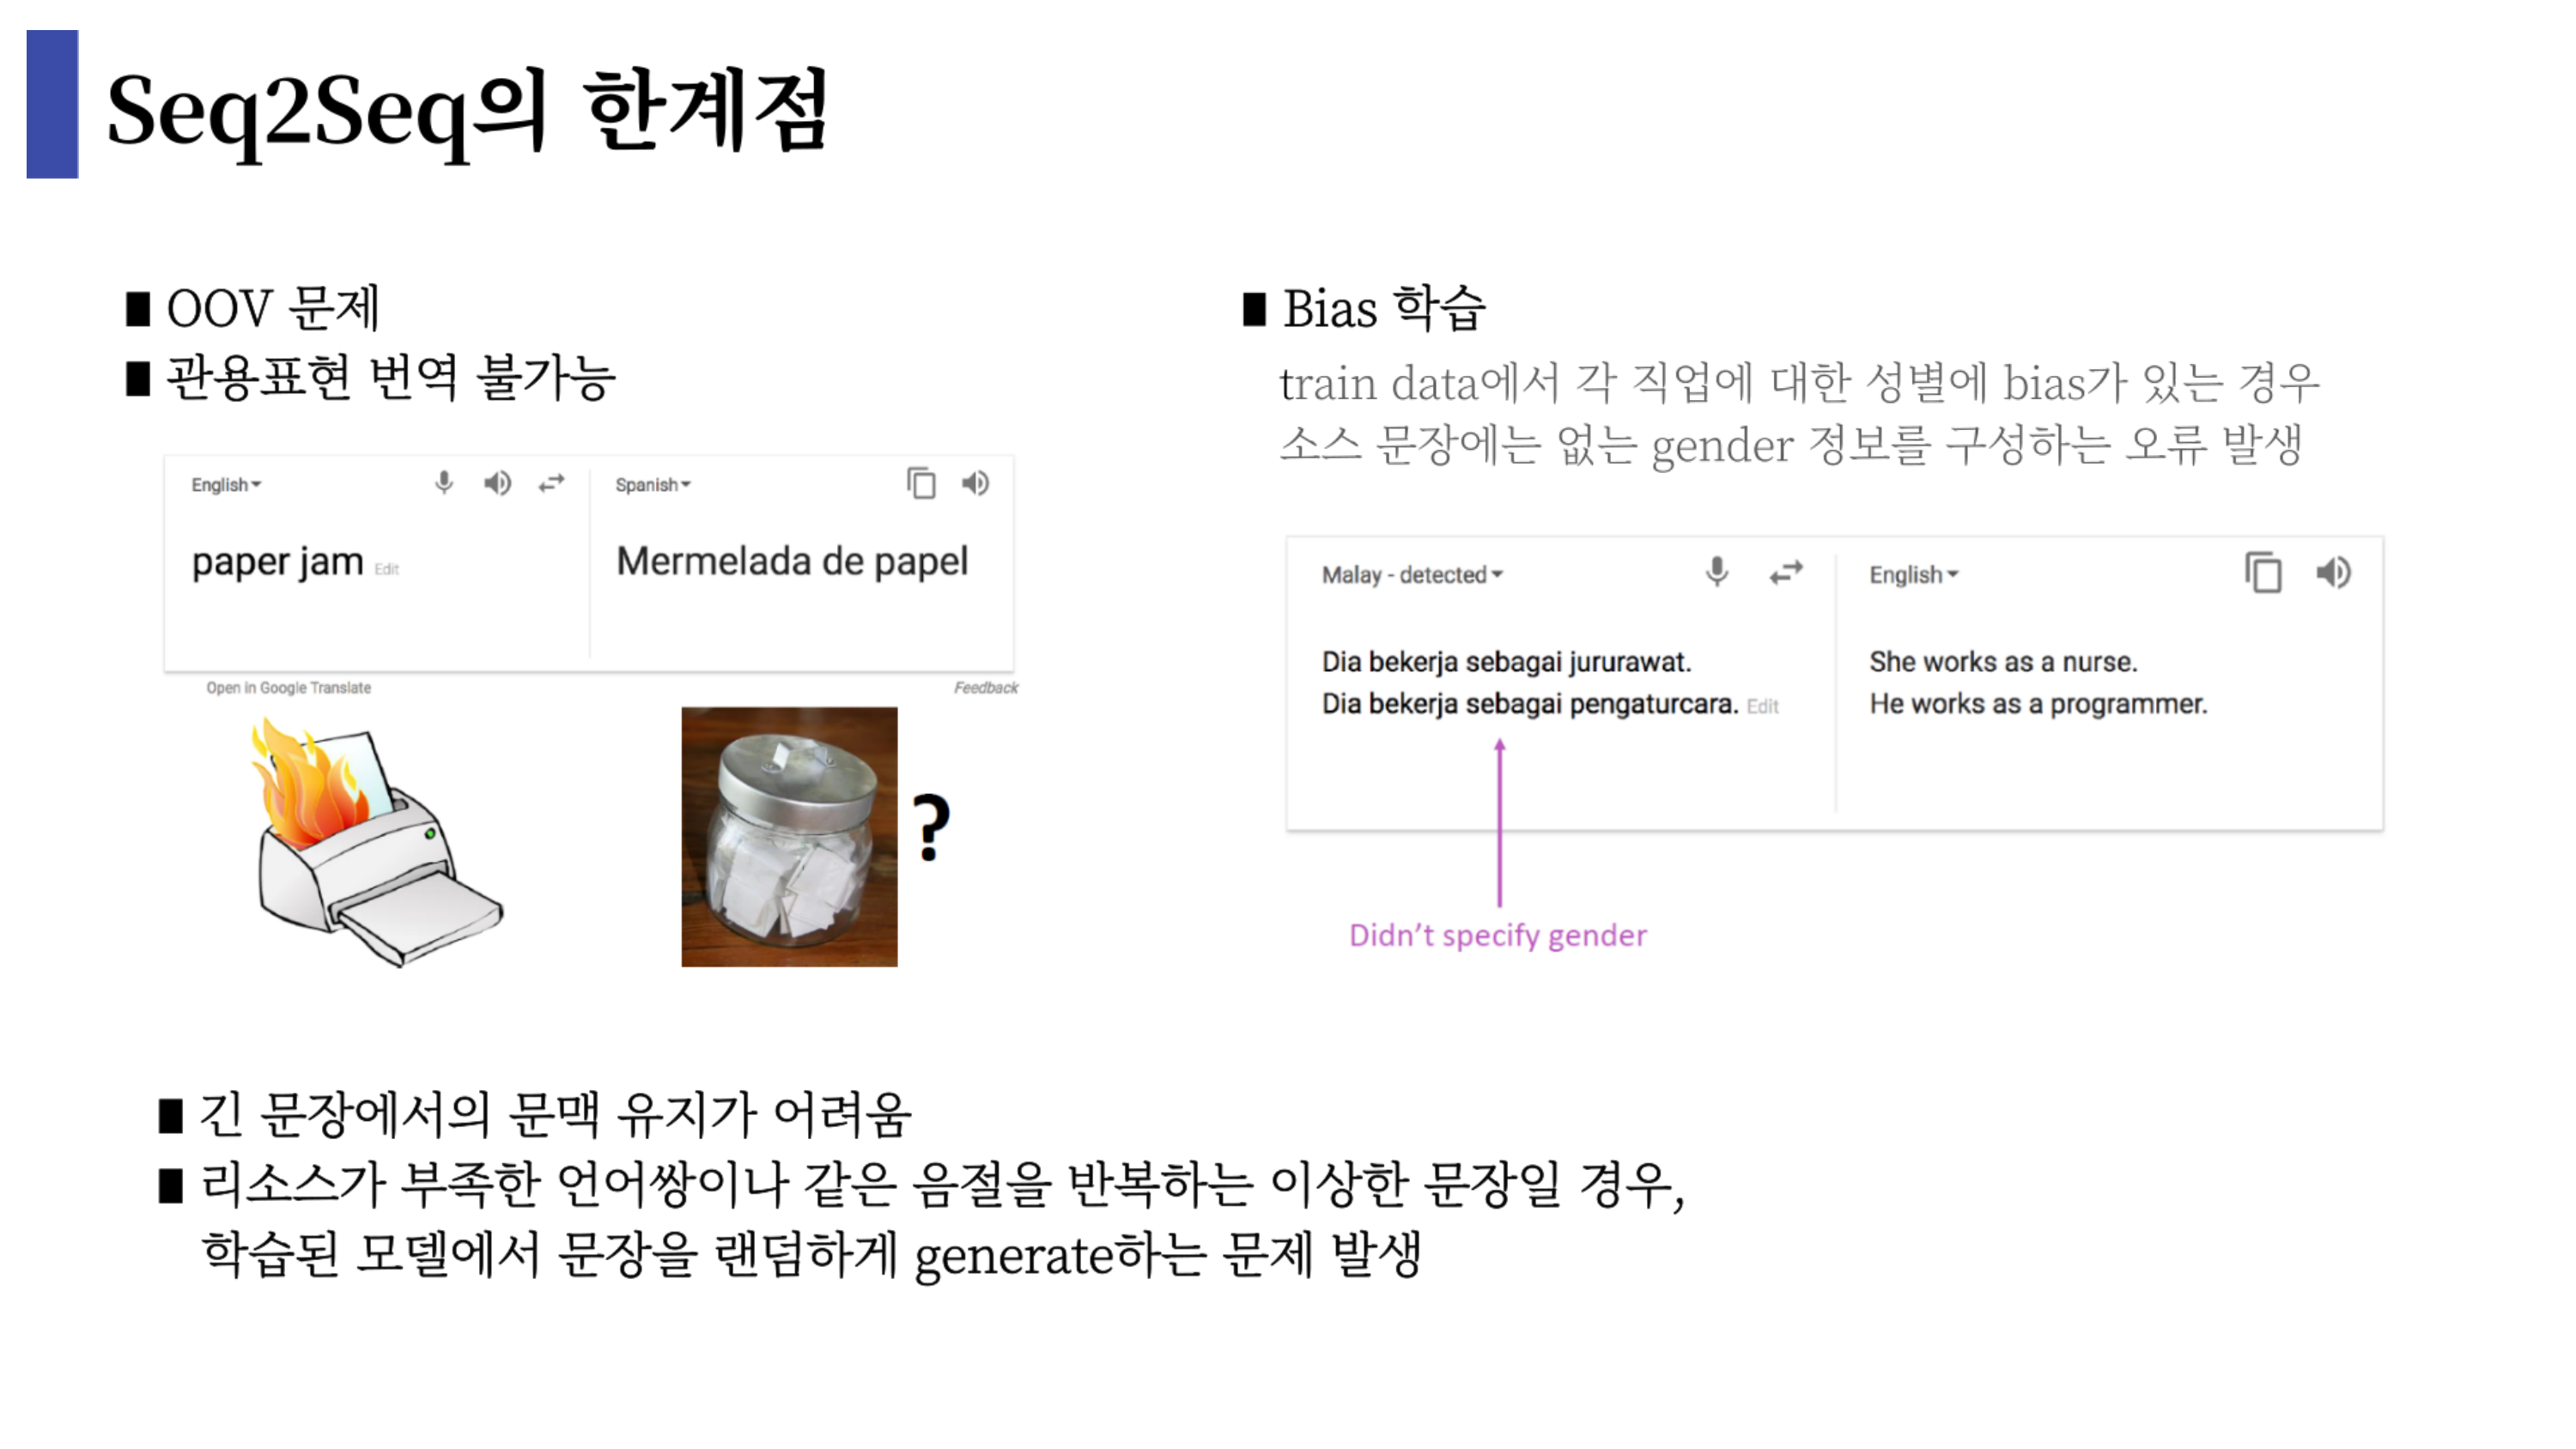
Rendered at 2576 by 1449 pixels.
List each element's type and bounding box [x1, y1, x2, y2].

picture [117, 263, 639, 433]
text_box [156, 447, 1027, 1001]
picture [149, 1070, 1708, 1310]
text_box [1277, 523, 2394, 969]
picture [92, 27, 876, 210]
text_box [26, 30, 79, 179]
picture [1233, 263, 2341, 494]
